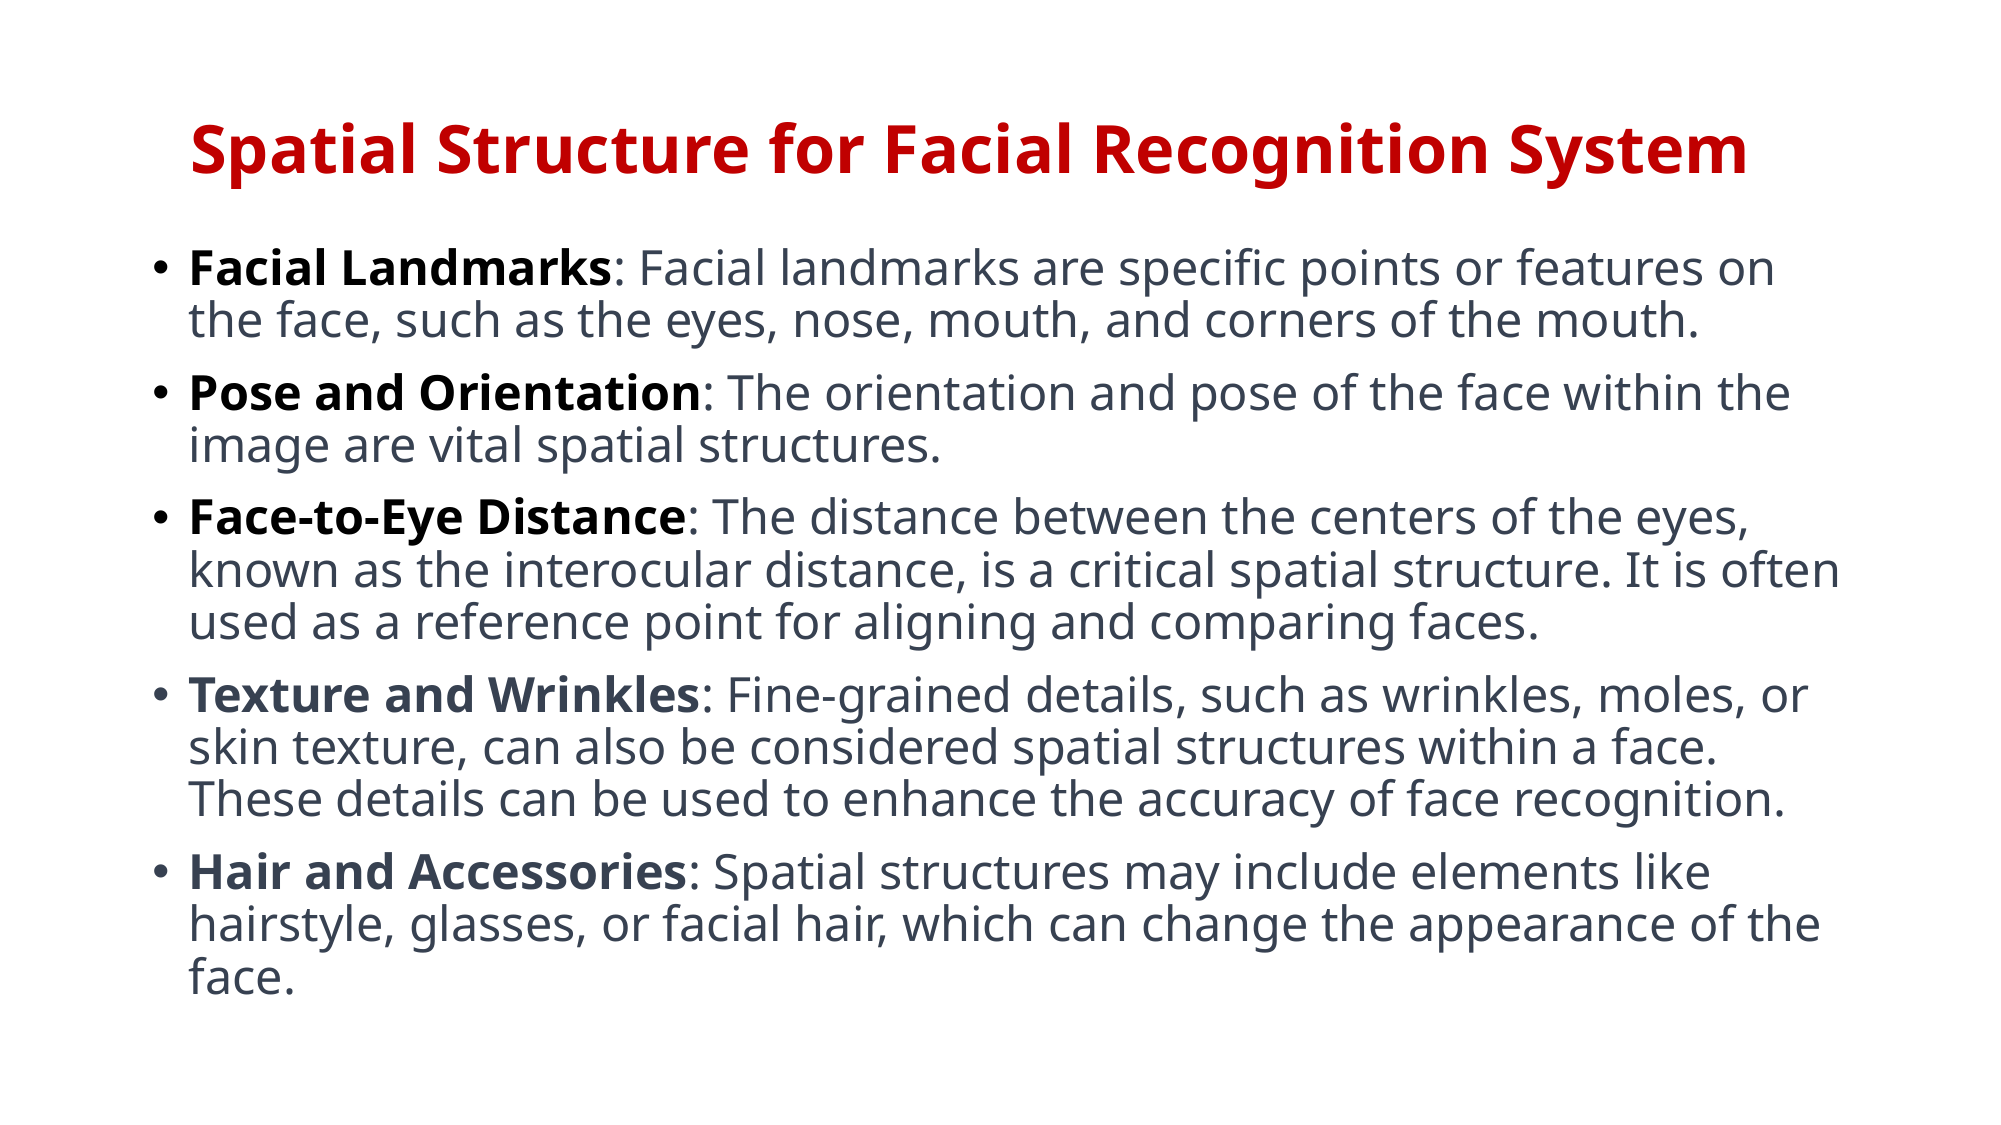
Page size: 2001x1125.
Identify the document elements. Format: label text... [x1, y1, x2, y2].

list Facial Landmarks: Facial landmarks are specific points or features on the face, such as the eyes, nose, mouth, and corners of the mouth. Pose and Orientation: The orientation and pose of the face within the image are vital spatial structures. Face-to-Eye Distance: The distance between the centers of the eyes, known as the interocular distance, is a critical spatial structure. It is often used as a reference point for aligning and comparing faces. Texture and Wrinkles: Fine-grained details, such as wrinkles, moles, or skin texture, can also be considered spatial structures within a face. These details can be used to enhance the accuracy of face recognition. Hair and Accessories: Spatial structures may include elements like hairstyle, glasses, or facial hair, which can change the appearance of the face. [137, 236, 1863, 1014]
text_box Spatial Structure for Facial Recognition System [163, 99, 1778, 195]
